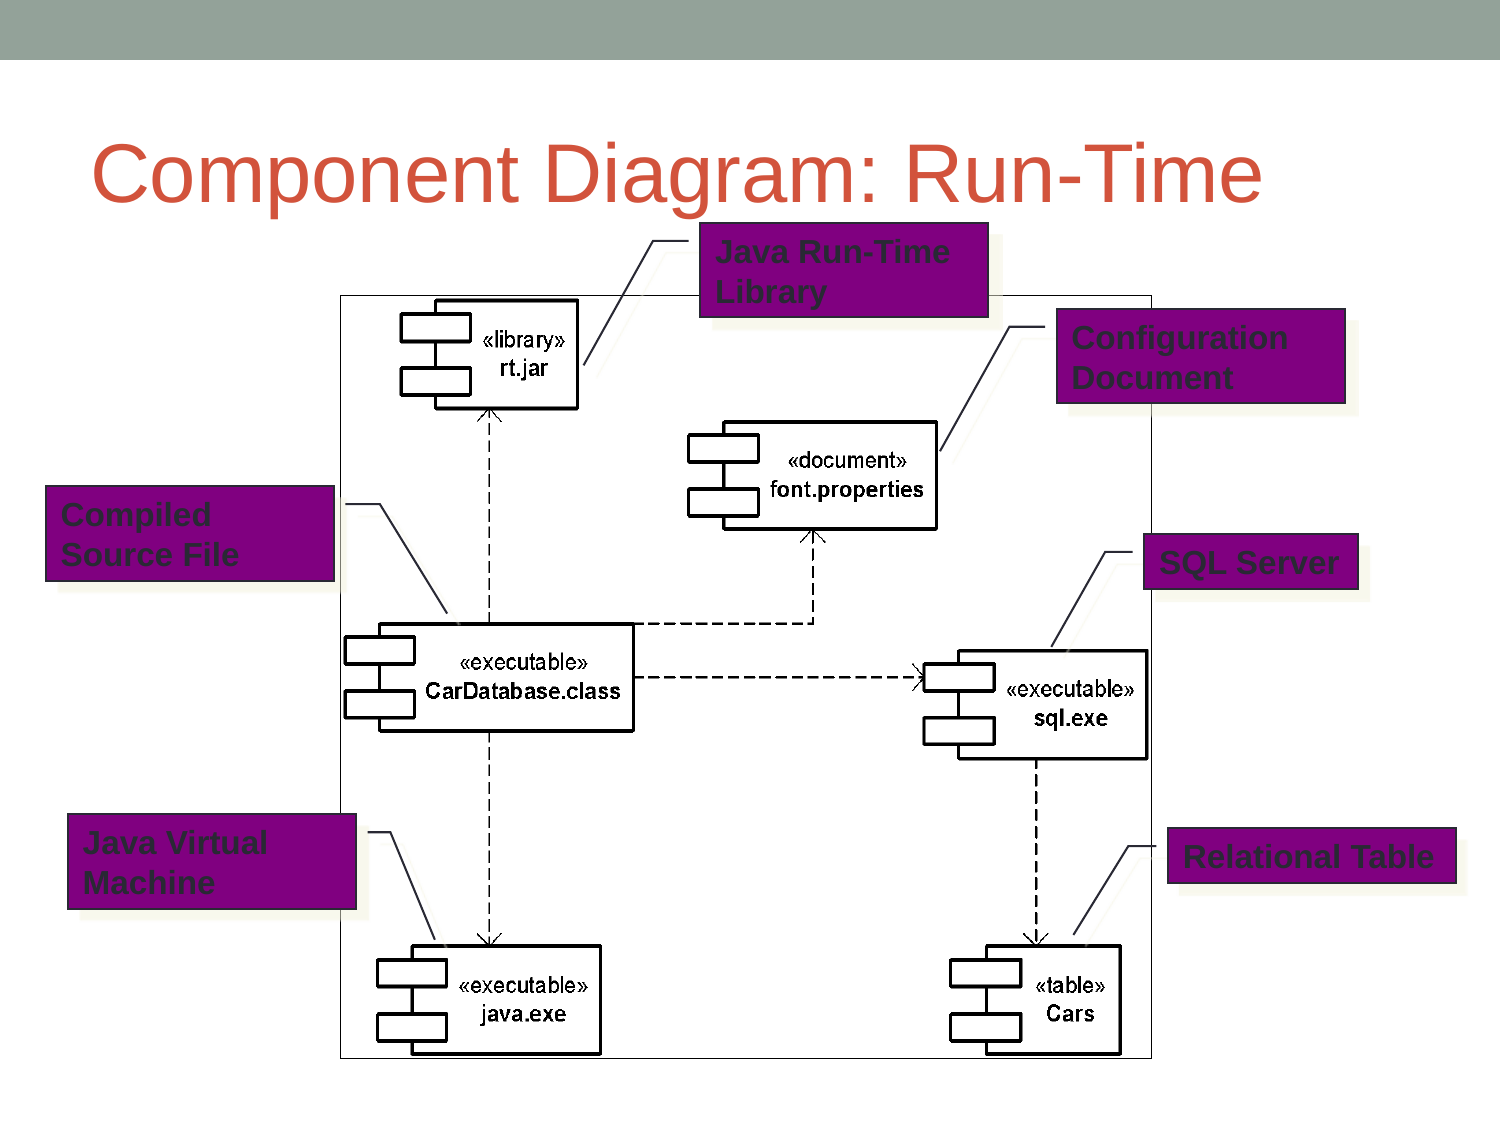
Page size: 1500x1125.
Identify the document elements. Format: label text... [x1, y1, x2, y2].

text_box Configuration Document [1157, 308, 1345, 404]
text_box Java Virtual Machine [67, 814, 335, 909]
text_box SQL Server [1157, 533, 1359, 589]
text_box Relational Table [1167, 828, 1457, 884]
text_box Java Run-Time Library [700, 222, 989, 294]
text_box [340, 295, 1152, 1059]
title Component Diagram: Run-Time [75, 87, 1425, 250]
text_box Compiled Source File [45, 485, 334, 581]
